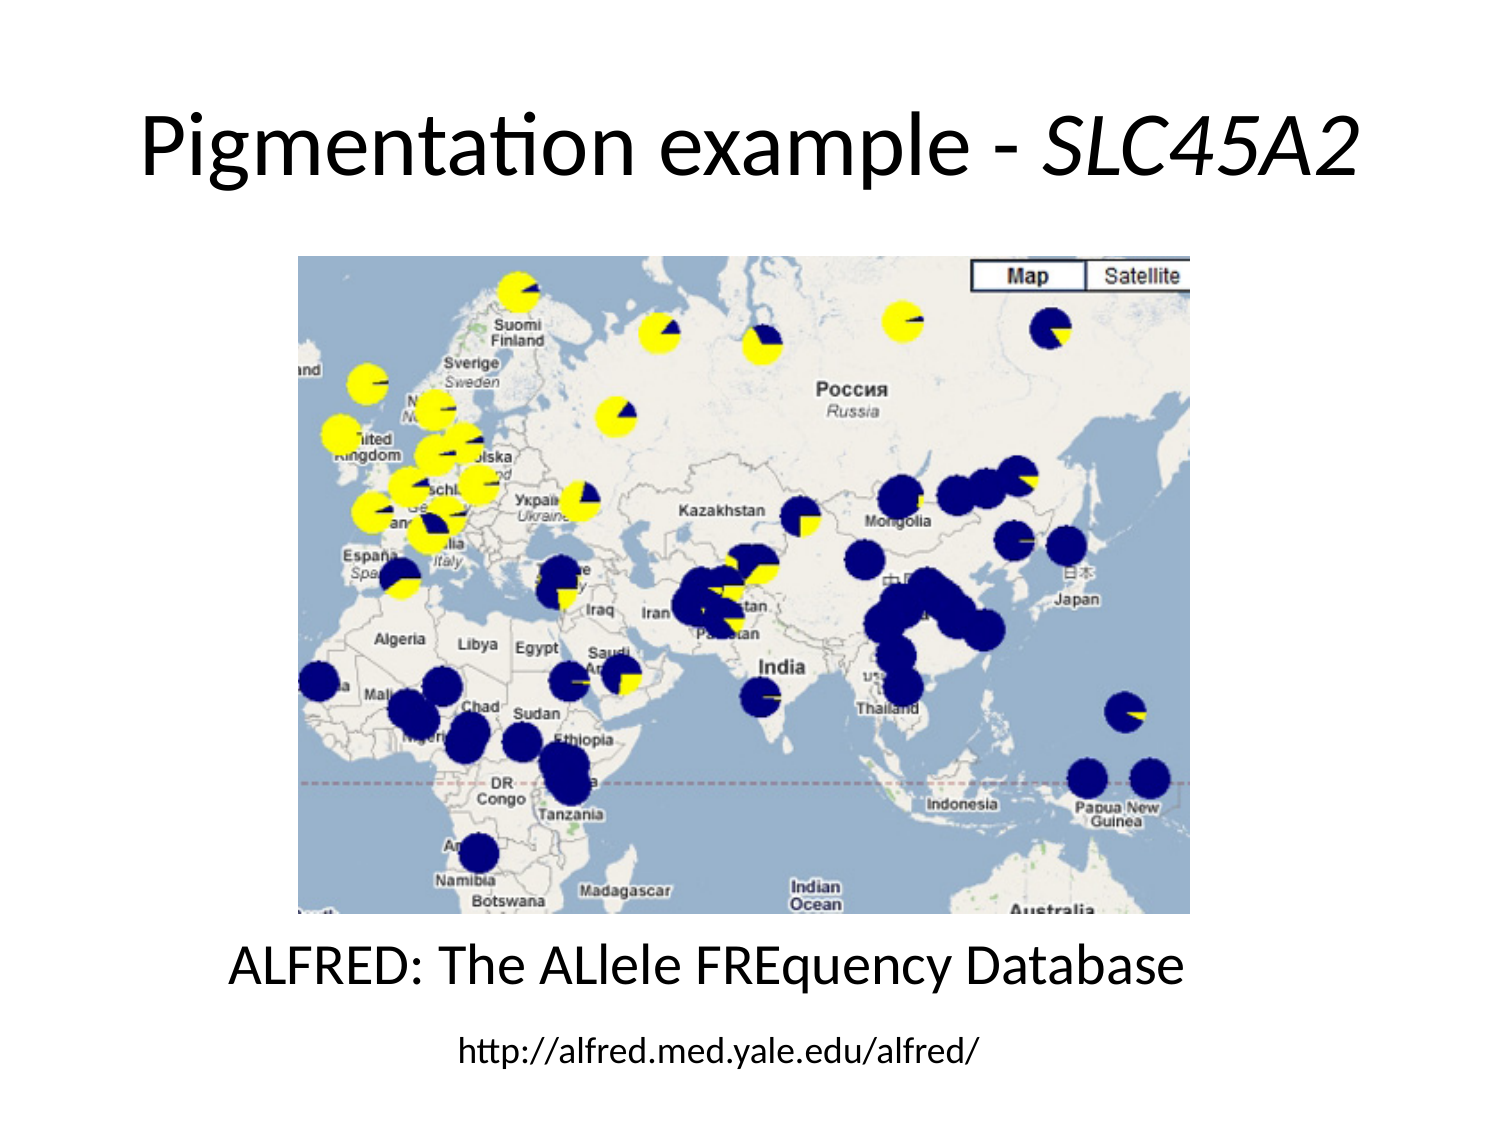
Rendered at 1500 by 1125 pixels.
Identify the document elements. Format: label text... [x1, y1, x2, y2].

text_box http://alfred.med.yale.edu/alfred/ [442, 1019, 996, 1079]
picture [297, 255, 1190, 914]
title Pigmentation example - SLC45A2 [75, 45, 1425, 233]
text_box ALFRED: The ALlele FREquency Database [213, 918, 1241, 1004]
